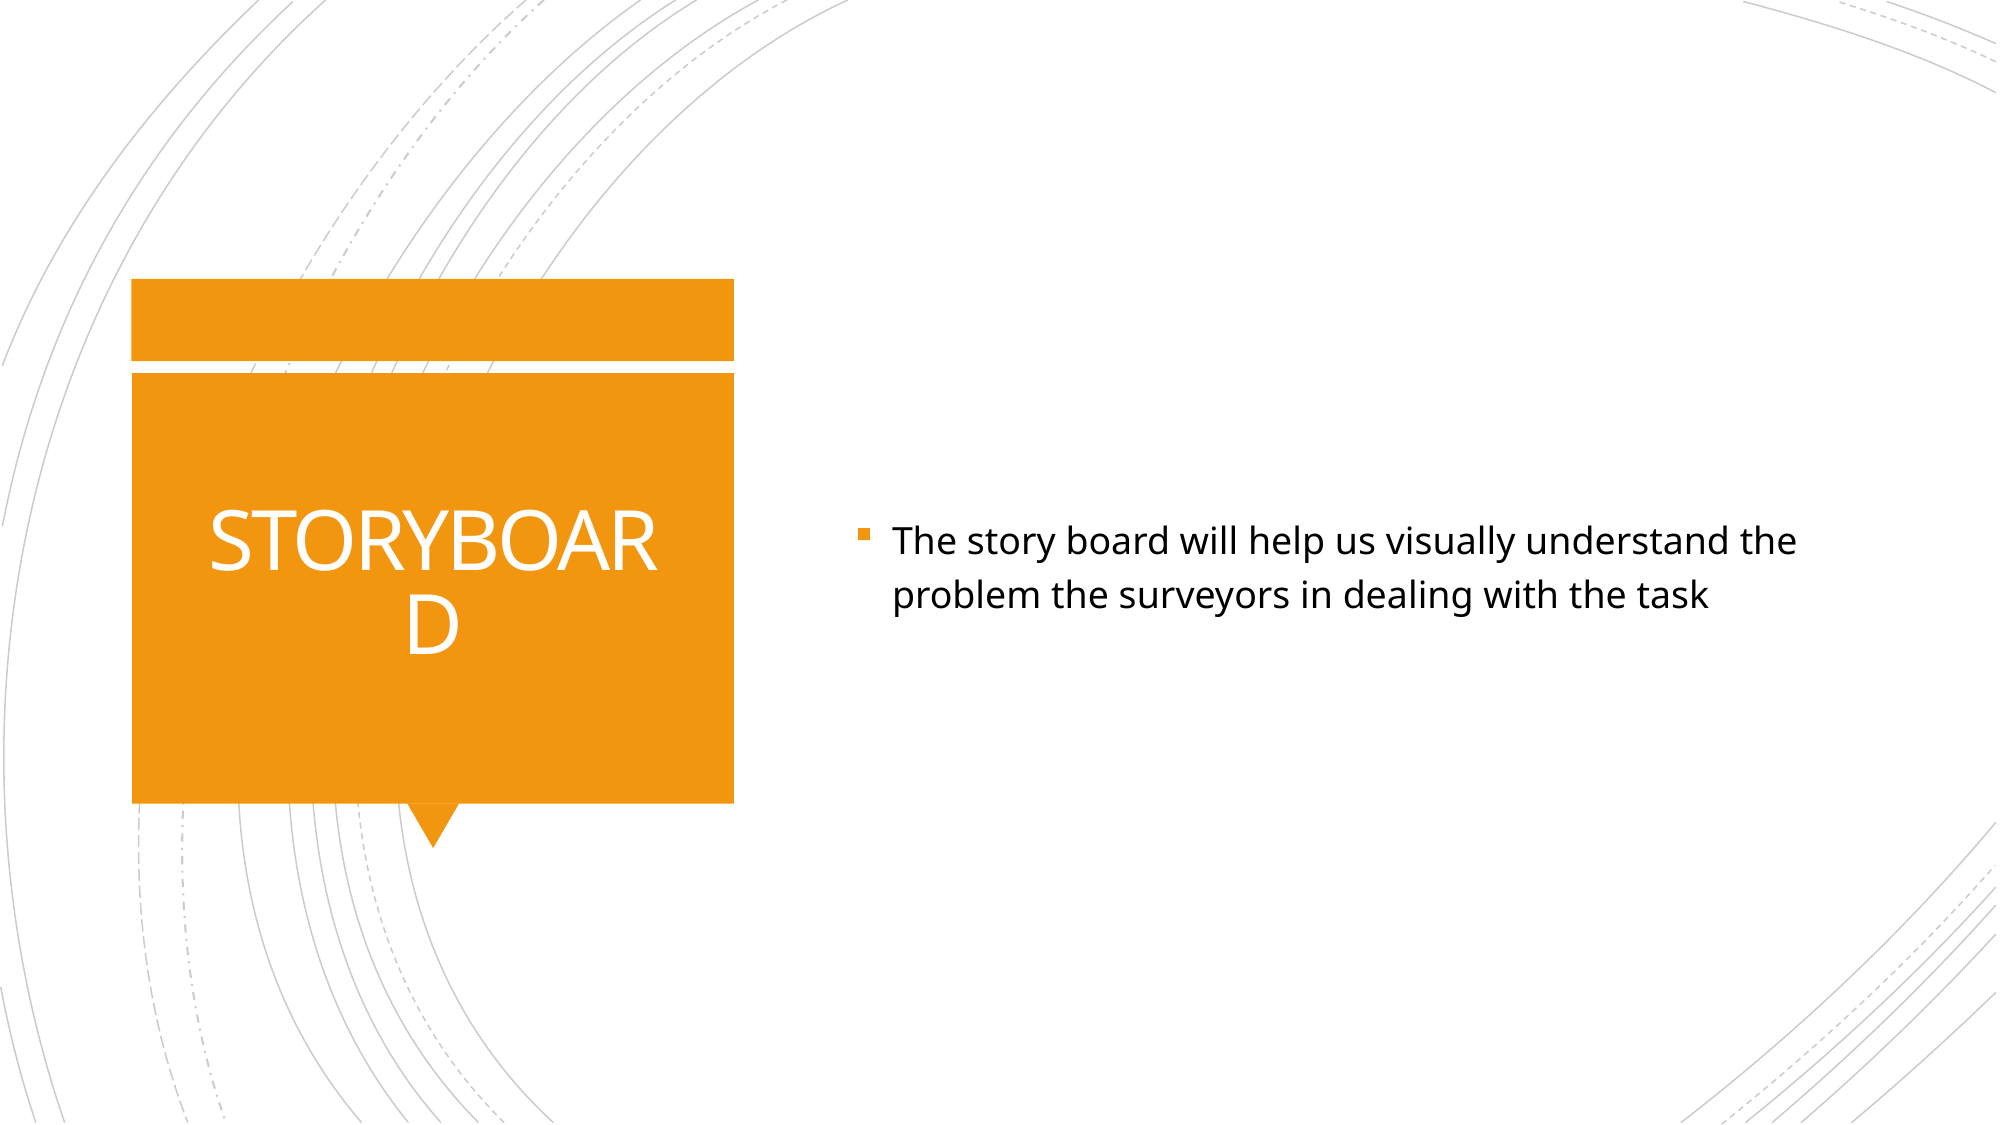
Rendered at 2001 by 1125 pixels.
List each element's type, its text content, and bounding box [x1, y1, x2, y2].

title STORYBOARD [145, 385, 720, 789]
list The story board will help us visually understand the problem the surveyors in dealing with the task [839, 131, 1871, 993]
